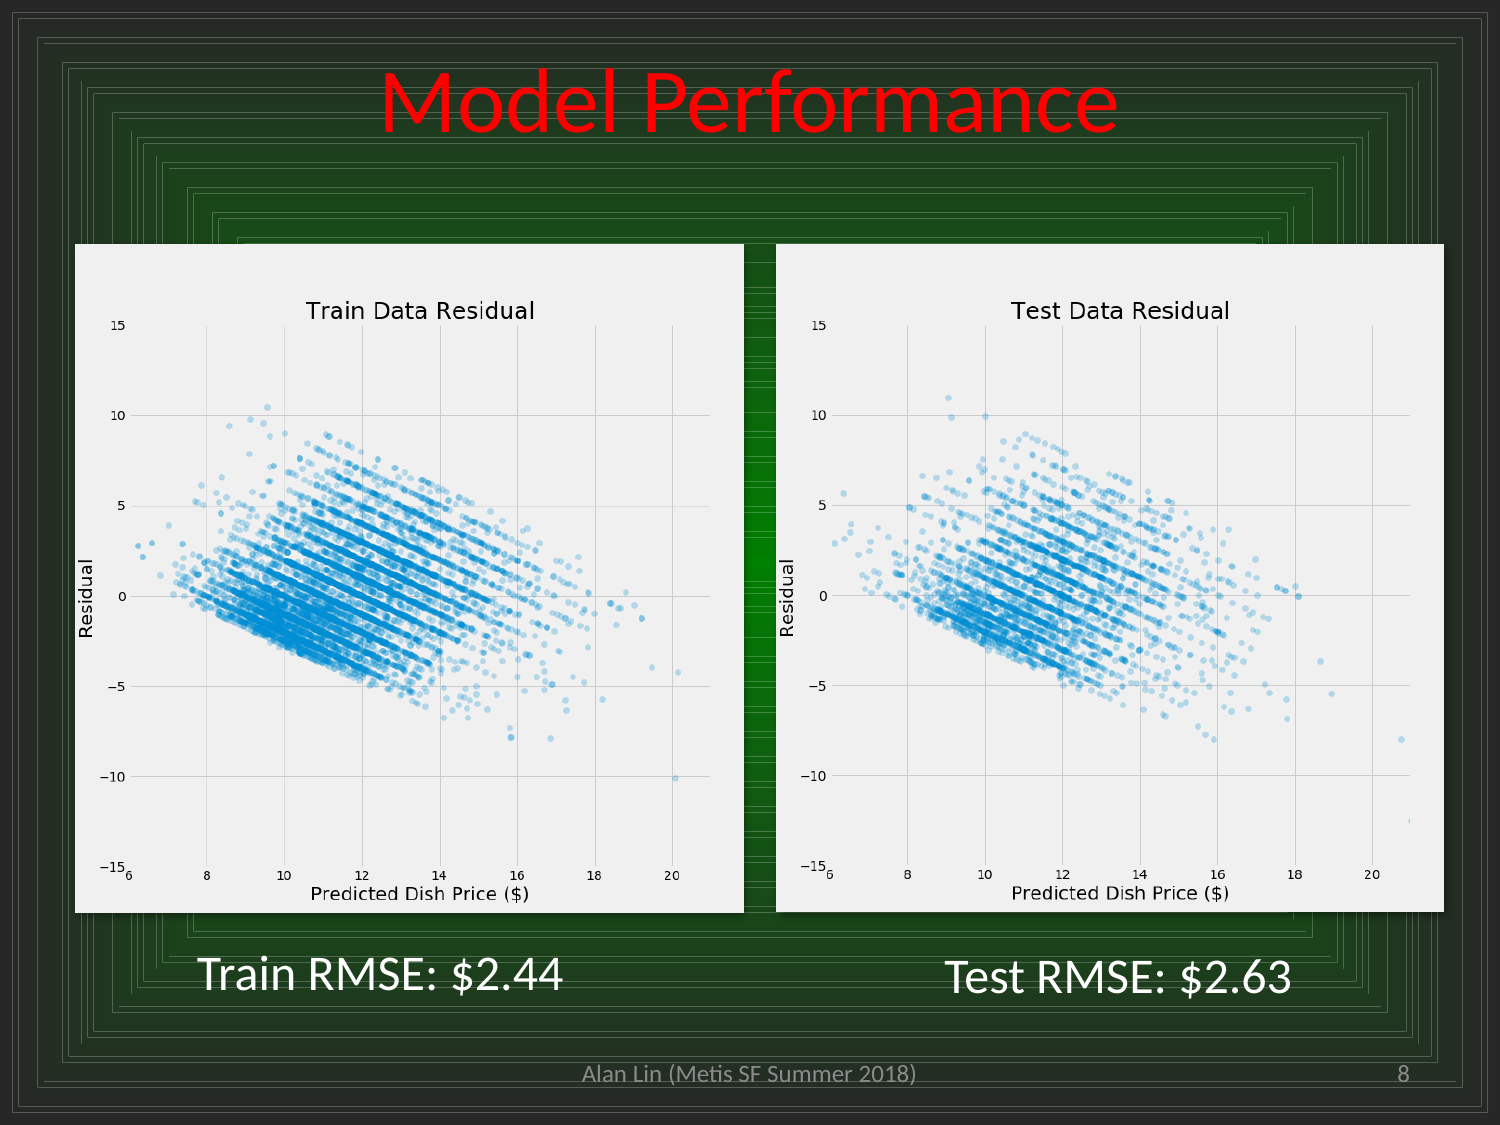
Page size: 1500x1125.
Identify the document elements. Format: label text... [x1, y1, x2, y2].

footer Alan Lin (Metis SF Summer 2018) [512, 1042, 988, 1103]
picture [776, 243, 1445, 912]
picture [74, 243, 744, 913]
slide_number 8 [1074, 1042, 1425, 1103]
text_box Train RMSE: $2.44 [176, 933, 595, 1008]
text_box Test RMSE: $2.63 [914, 936, 1334, 1011]
title Model Performance [75, 1, 1425, 190]
